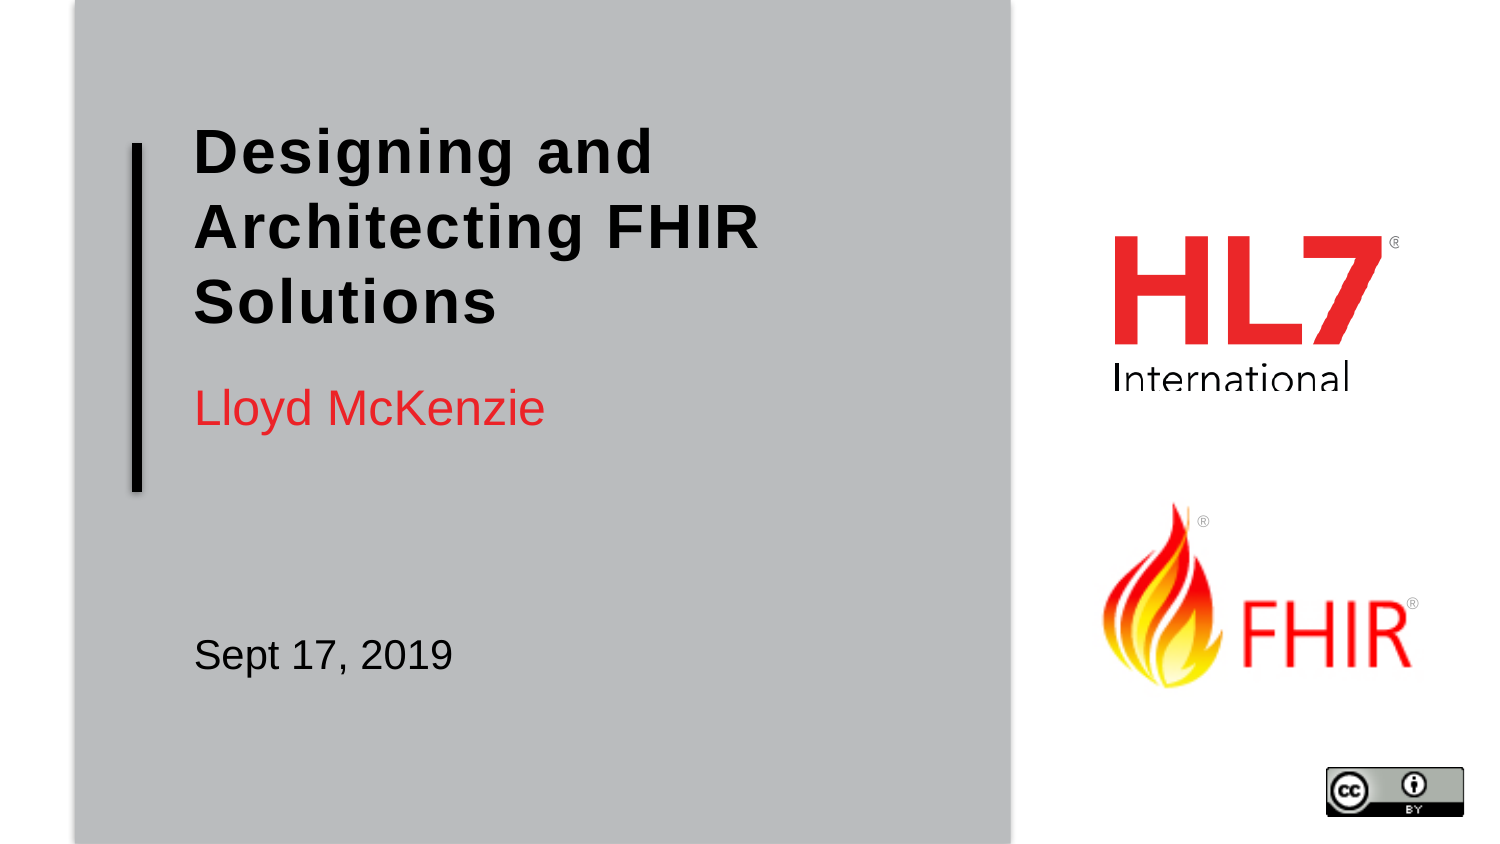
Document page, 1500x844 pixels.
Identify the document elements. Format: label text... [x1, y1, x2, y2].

title Designing and Architecting FHIR Solutions [193, 146, 971, 336]
list Sept 17, 2019 [193, 610, 832, 679]
picture [1090, 492, 1424, 698]
subtitle Lloyd McKenzie [193, 375, 952, 520]
picture [1326, 767, 1465, 817]
